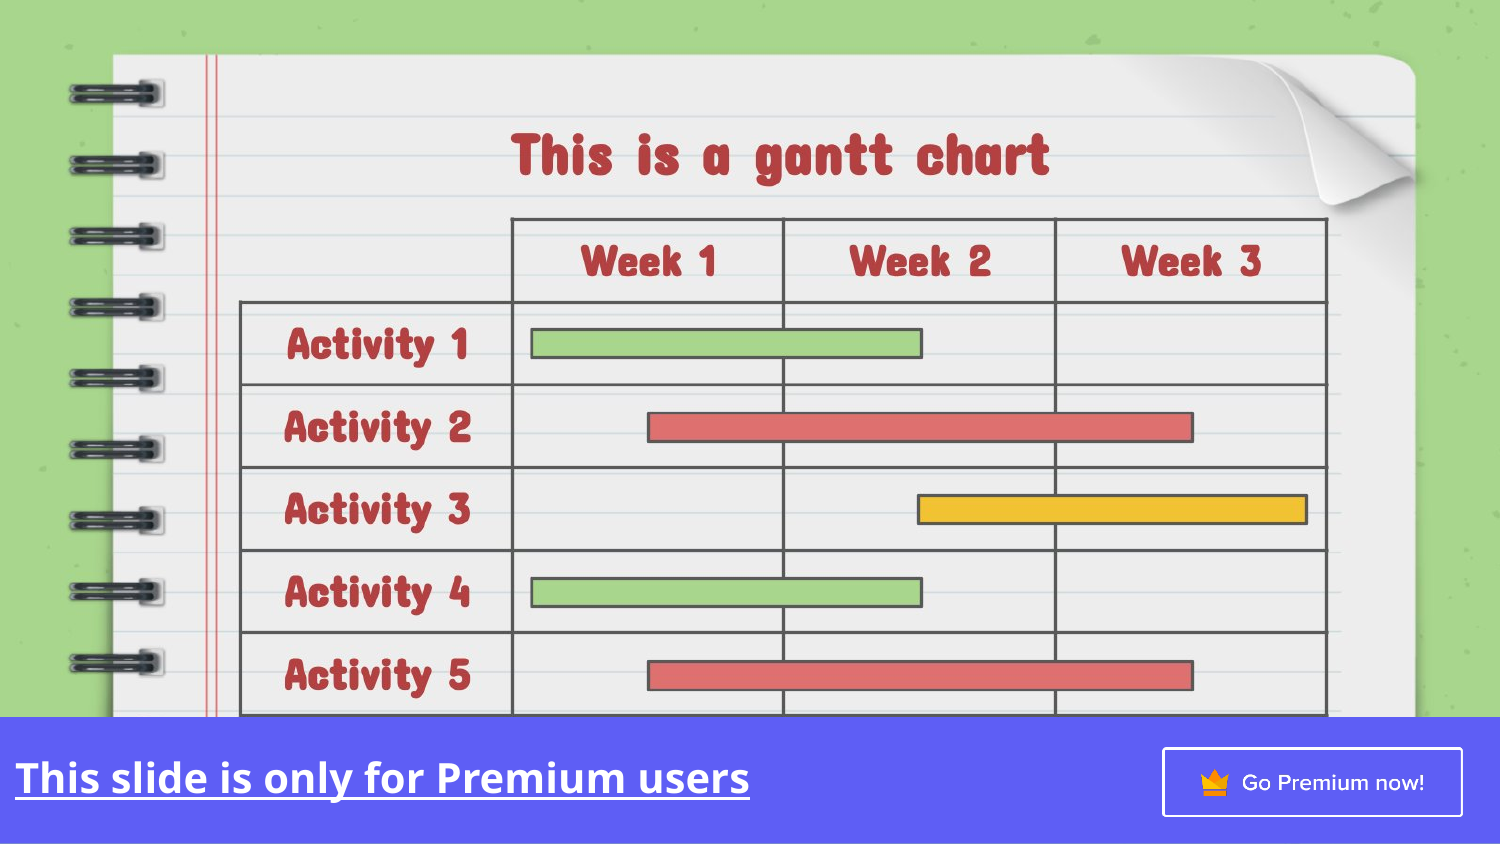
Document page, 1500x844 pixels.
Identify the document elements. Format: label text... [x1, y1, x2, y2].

picture [0, 0, 1500, 717]
picture [1162, 747, 1463, 817]
text_box This slide is only for Premium users [0, 717, 1500, 844]
